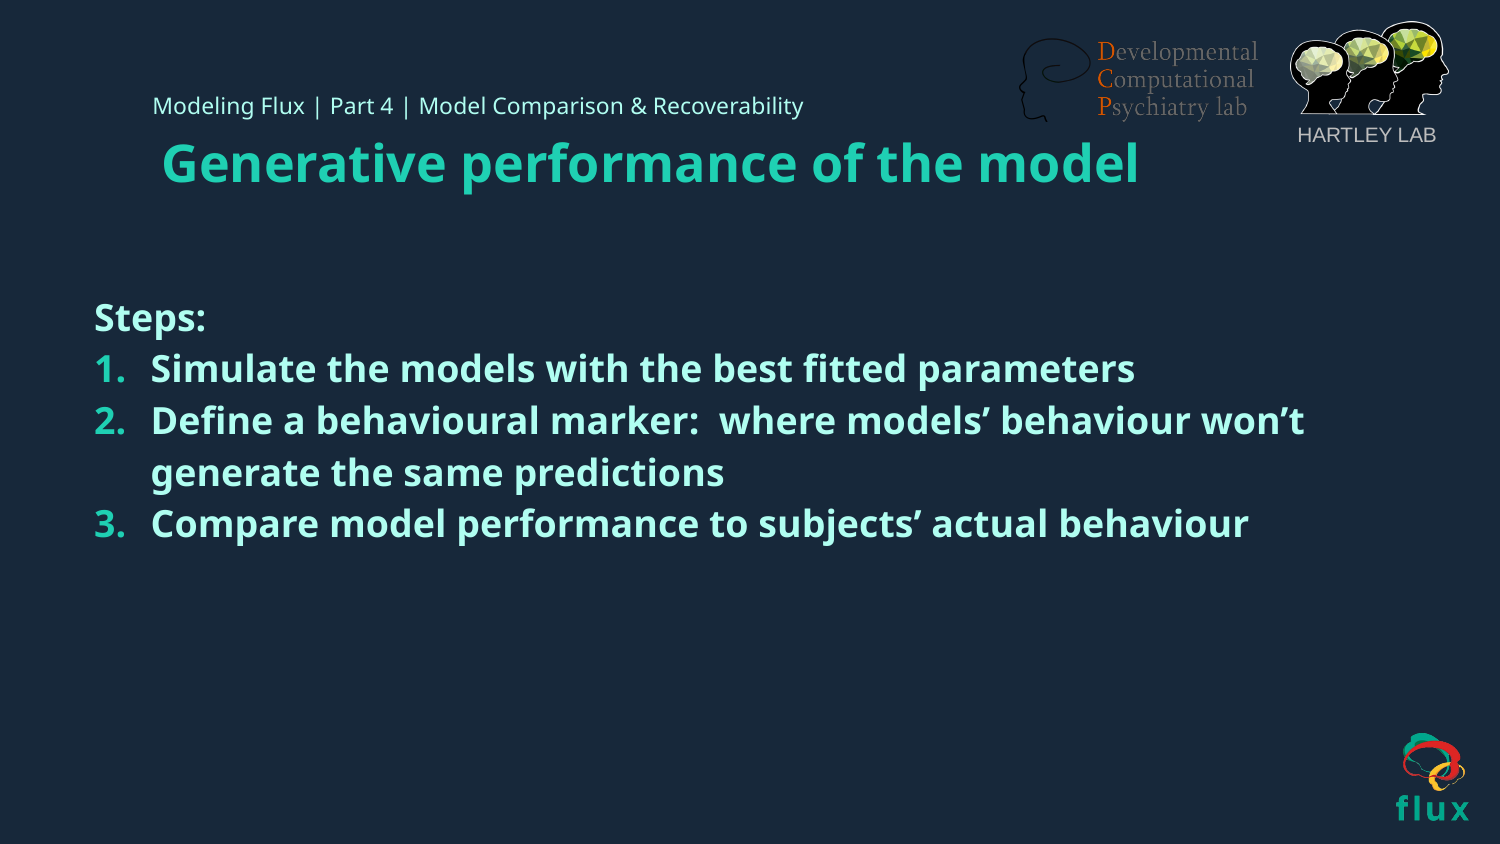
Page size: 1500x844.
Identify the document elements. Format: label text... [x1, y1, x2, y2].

text_box Generative performance of the model [146, 115, 1245, 271]
picture [1390, 728, 1471, 823]
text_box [1244, 20, 1490, 156]
text_box Steps: Simulate the models with the best fitted parameters Define a behavioural marker: where models’ behaviour won’t generate the same predictions Compare model performance to subjects’ actual behaviour [57, 271, 1498, 561]
text_box Modeling Flux | Part 4 | Model Comparison & Recoverability [137, 78, 1008, 134]
picture [1014, 38, 1244, 124]
